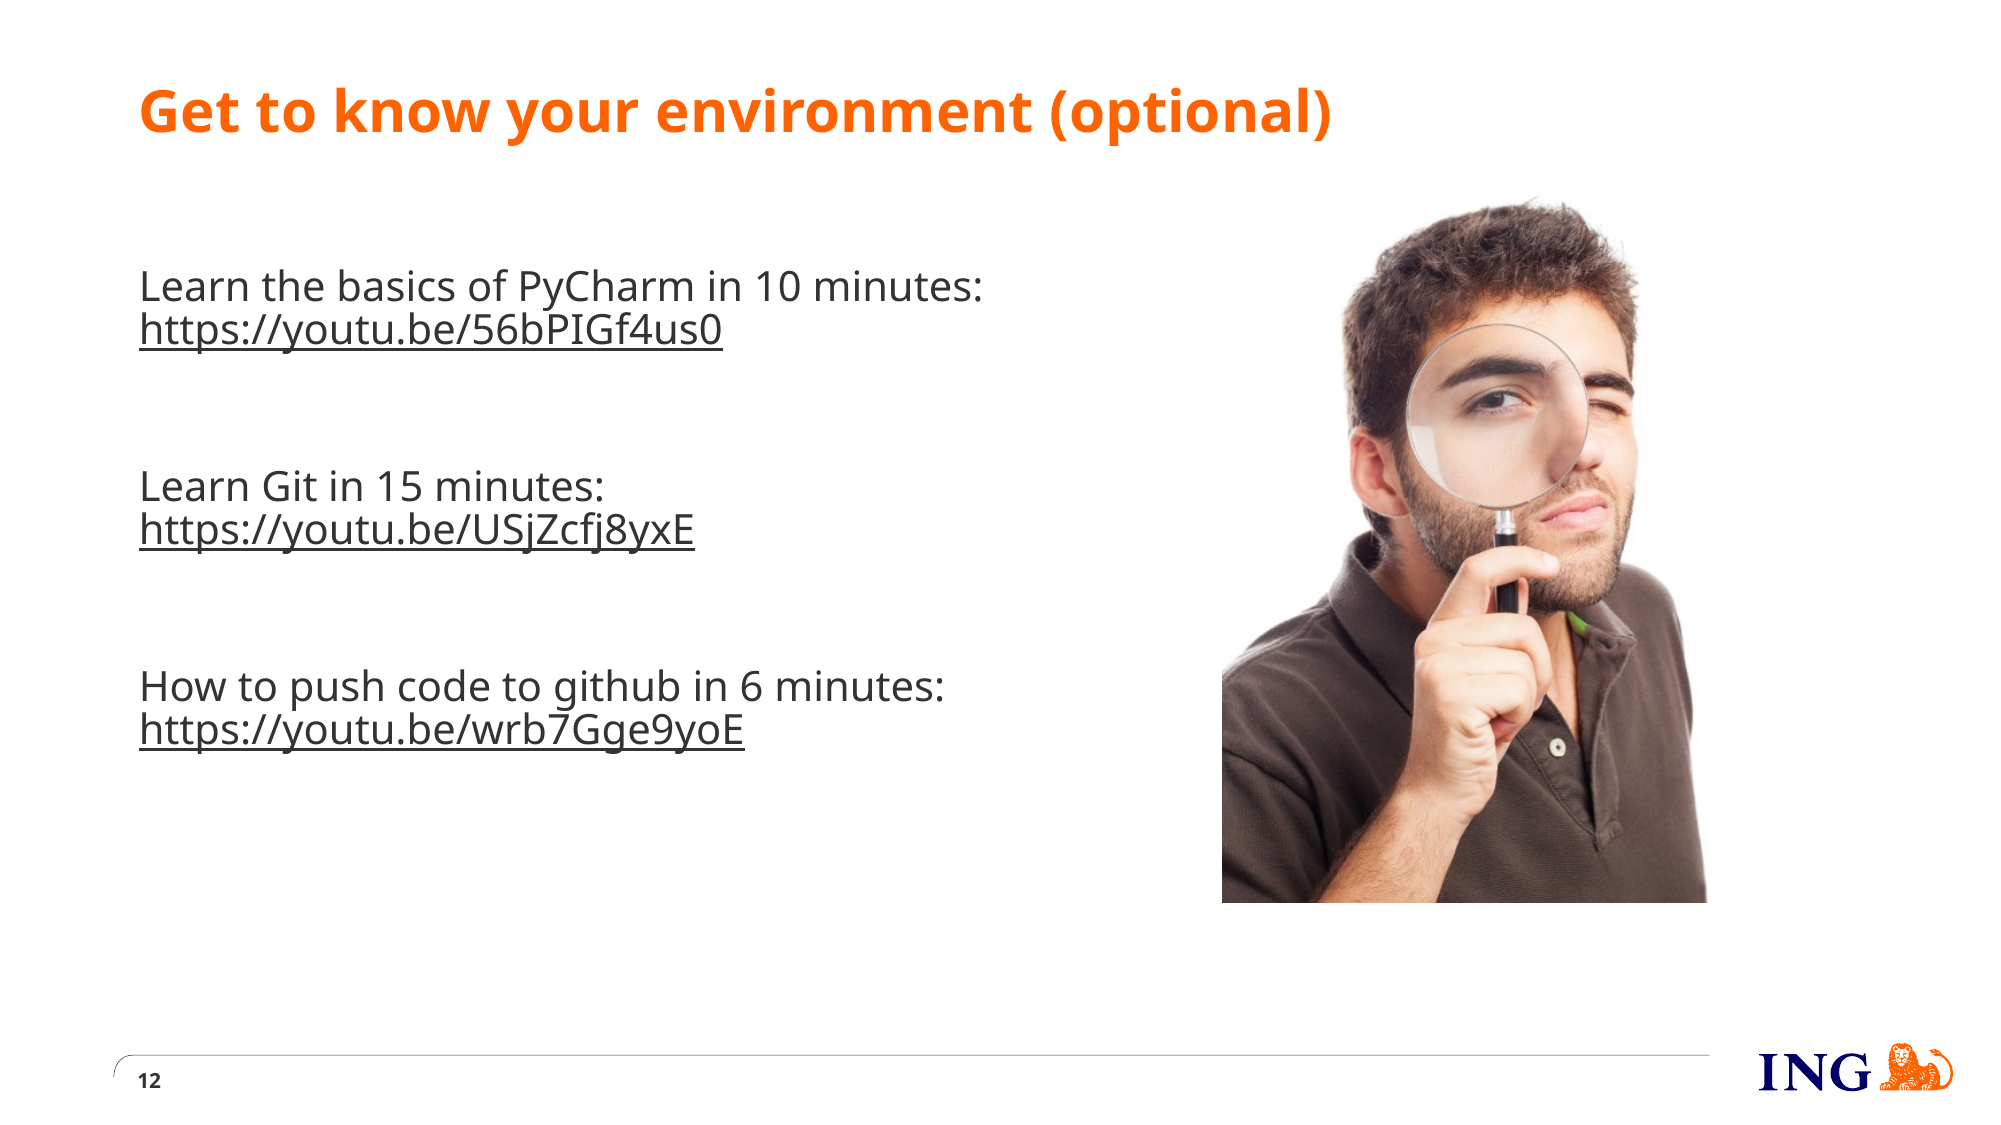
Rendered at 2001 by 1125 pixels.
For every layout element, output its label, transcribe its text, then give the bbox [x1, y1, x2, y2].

list Learn the basics of PyCharm in 10 minutes: https://youtu.be/56bPIGf4us0 Learn Git in 15 minutes: https://youtu.be/USjZcfj8yxE How to push code to github in 6 minutes: https://youtu.be/wrb7Gge9yoE [138, 209, 1860, 1018]
picture [1222, 185, 1933, 903]
title Get to know your environment (optional) [138, 45, 1860, 186]
